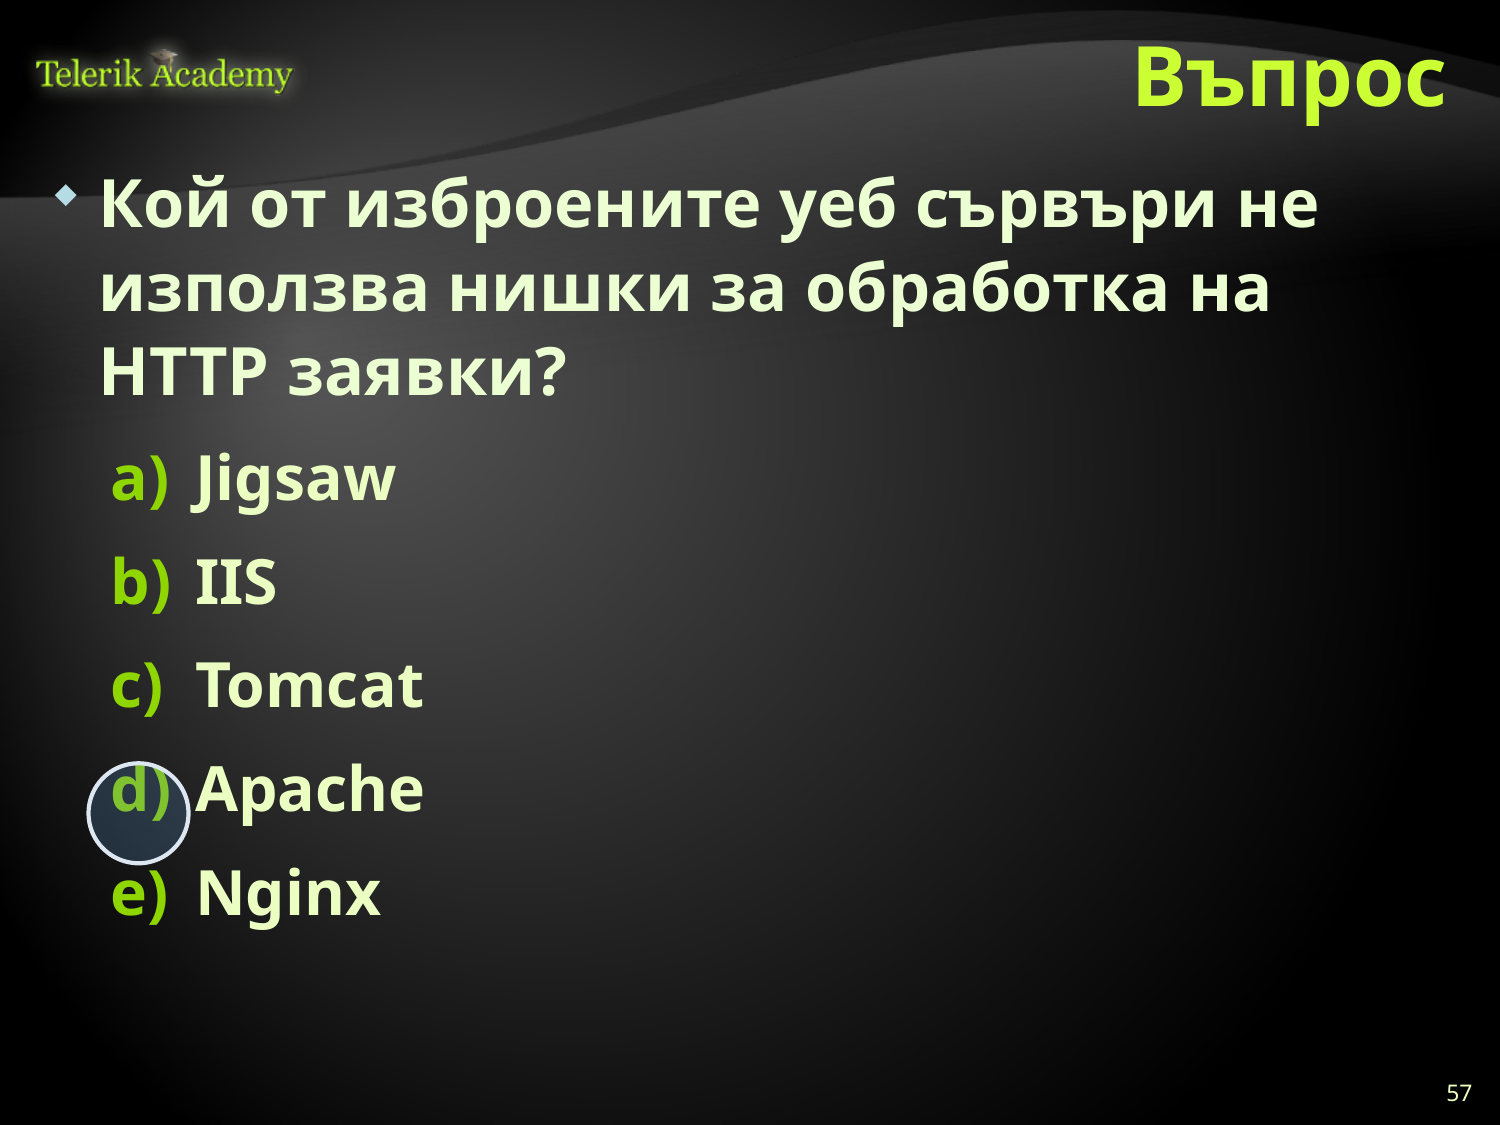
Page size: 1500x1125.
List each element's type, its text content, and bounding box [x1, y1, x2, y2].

list Кой от изброените уеб сървъри не използва нишки за обработка на HTTP заявки? Jigsaw IIS Tomcat Apache Nginx [37, 149, 1463, 1075]
slide_number 57 [1412, 1074, 1488, 1113]
picture [0, 0, 1500, 1125]
title Въпрос [300, 12, 1463, 149]
text_box [86, 761, 191, 866]
